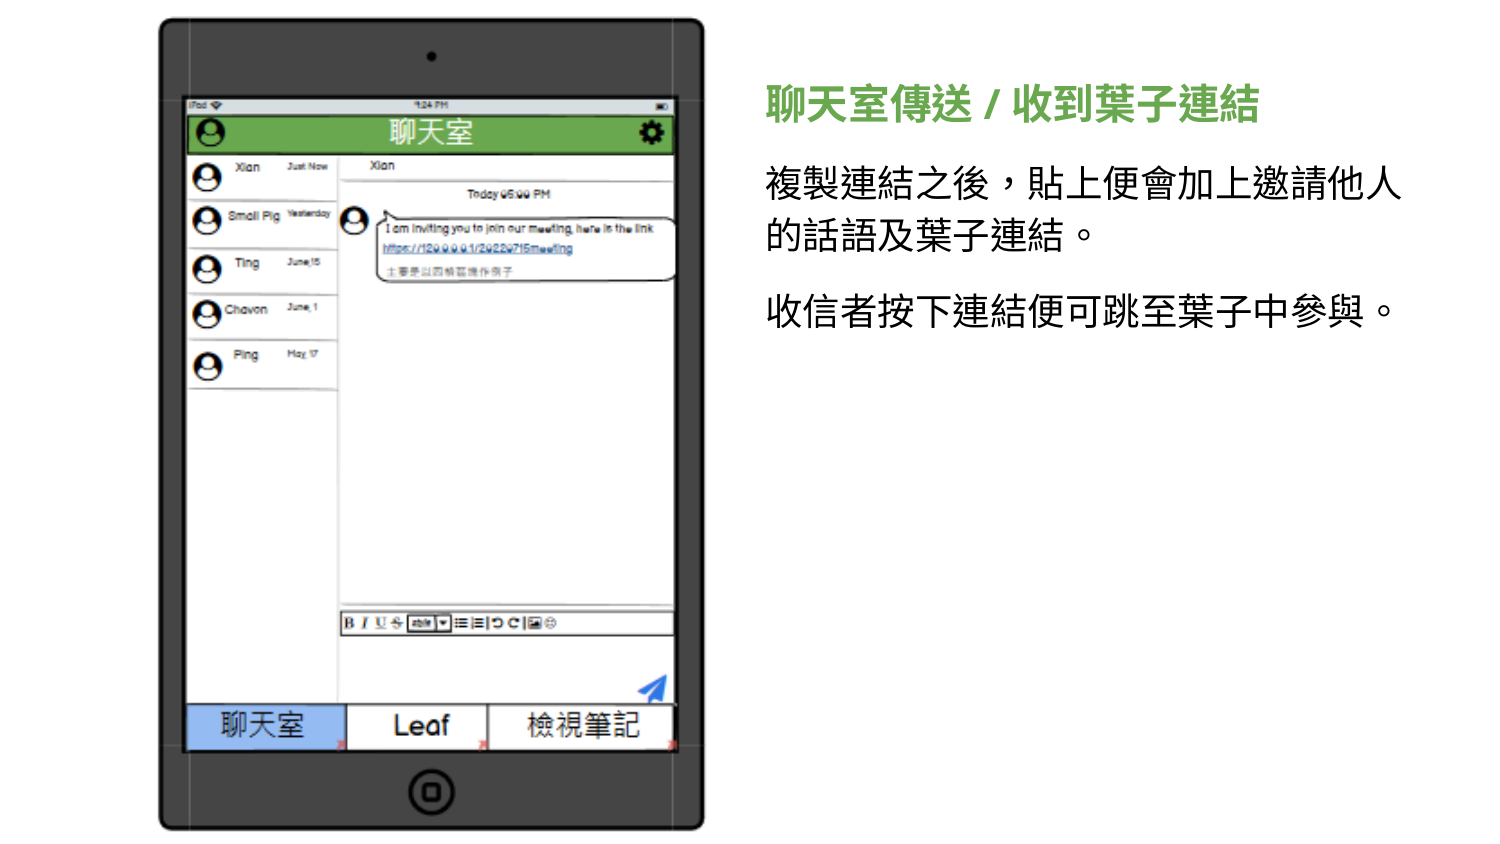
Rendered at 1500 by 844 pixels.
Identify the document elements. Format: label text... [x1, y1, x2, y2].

picture [155, 0, 719, 844]
list 聊天室傳送/收到葉子連結 複製連結之後，貼上便會加上邀請他人的話語及葉子連結。 收信者按下連結便可跳至葉子中參與。 [750, 55, 1449, 822]
